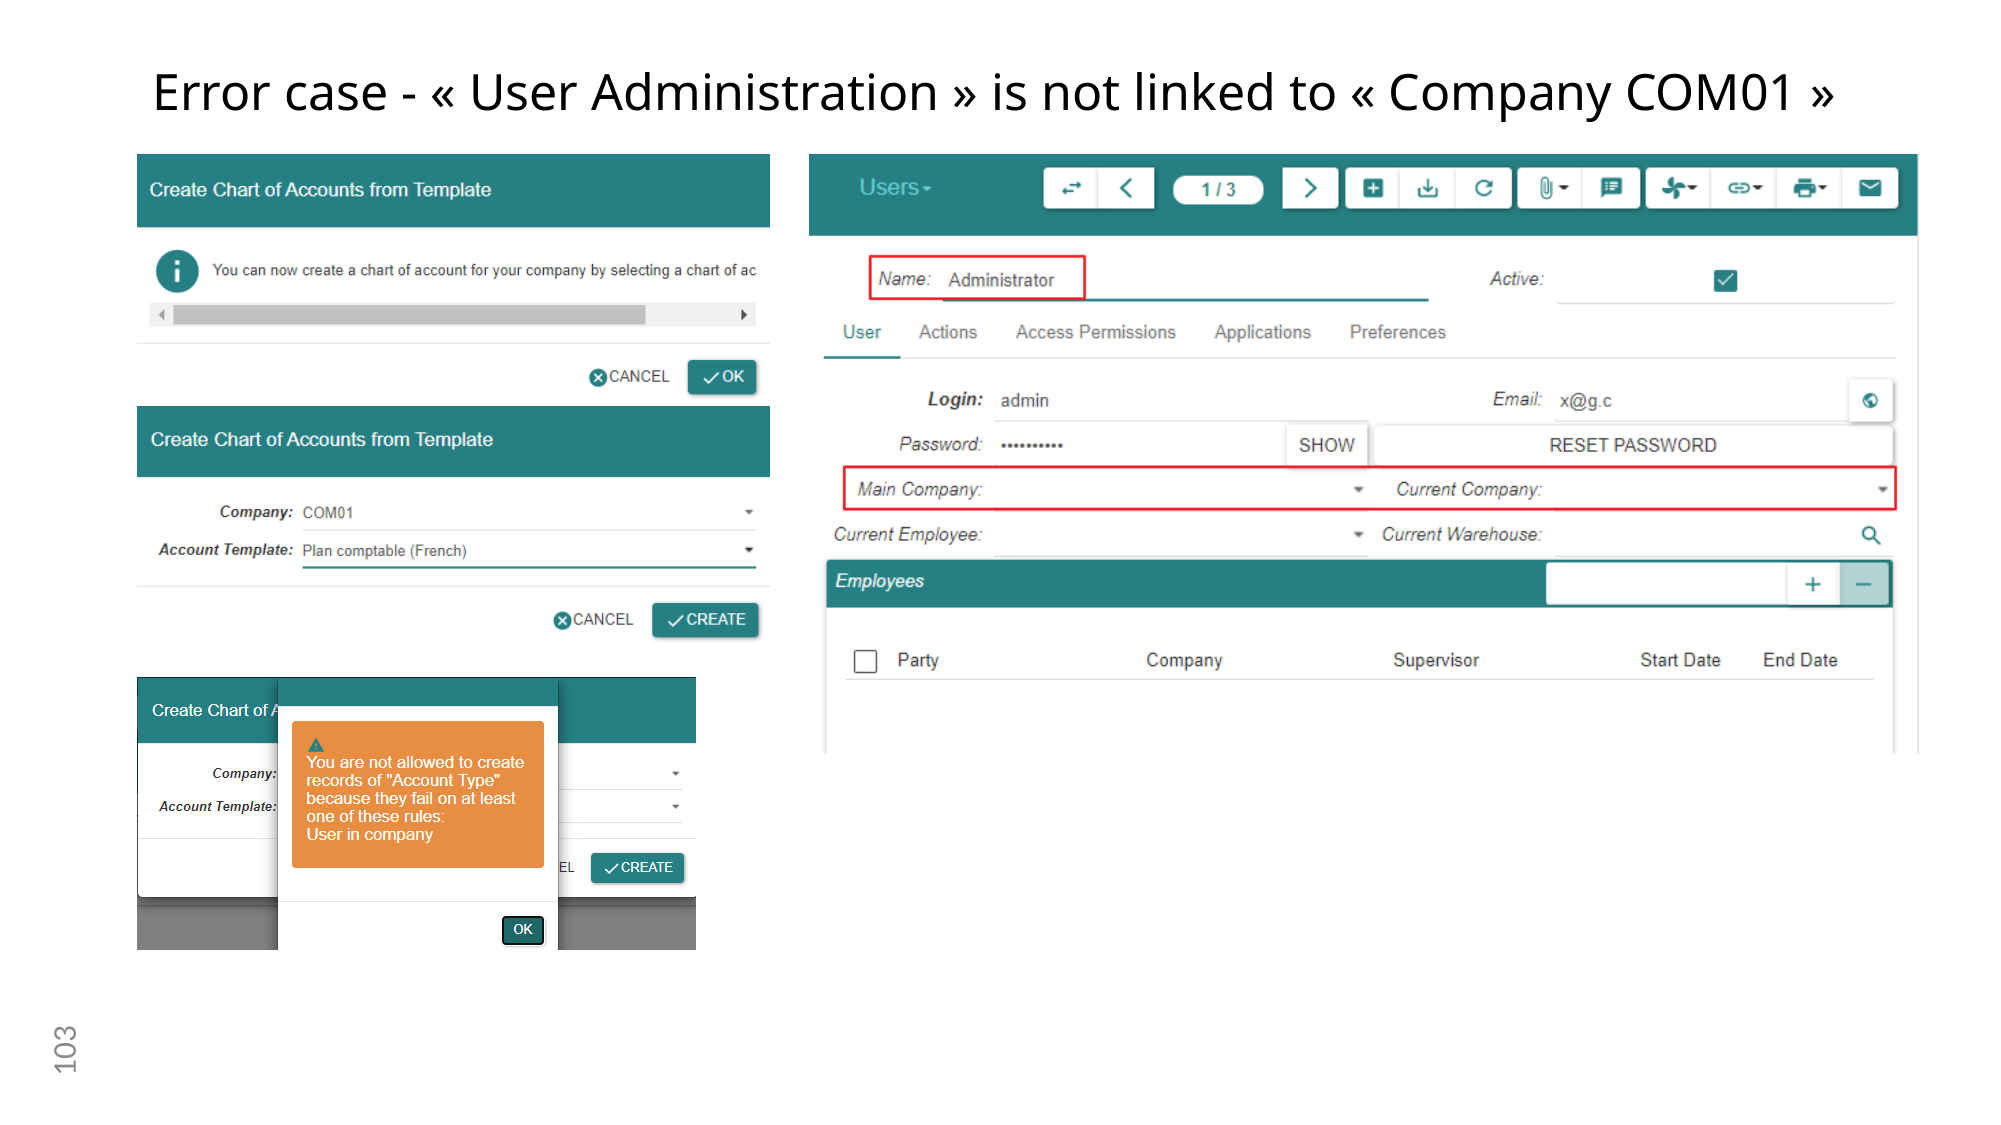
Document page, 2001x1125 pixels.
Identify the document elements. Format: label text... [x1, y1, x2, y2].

slide_number 103 [32, 995, 93, 1108]
picture [809, 154, 1919, 754]
picture [137, 677, 696, 950]
picture [137, 154, 770, 650]
title Error case - « User Administration » is not linked to « Company COM01 » [137, 59, 1863, 136]
